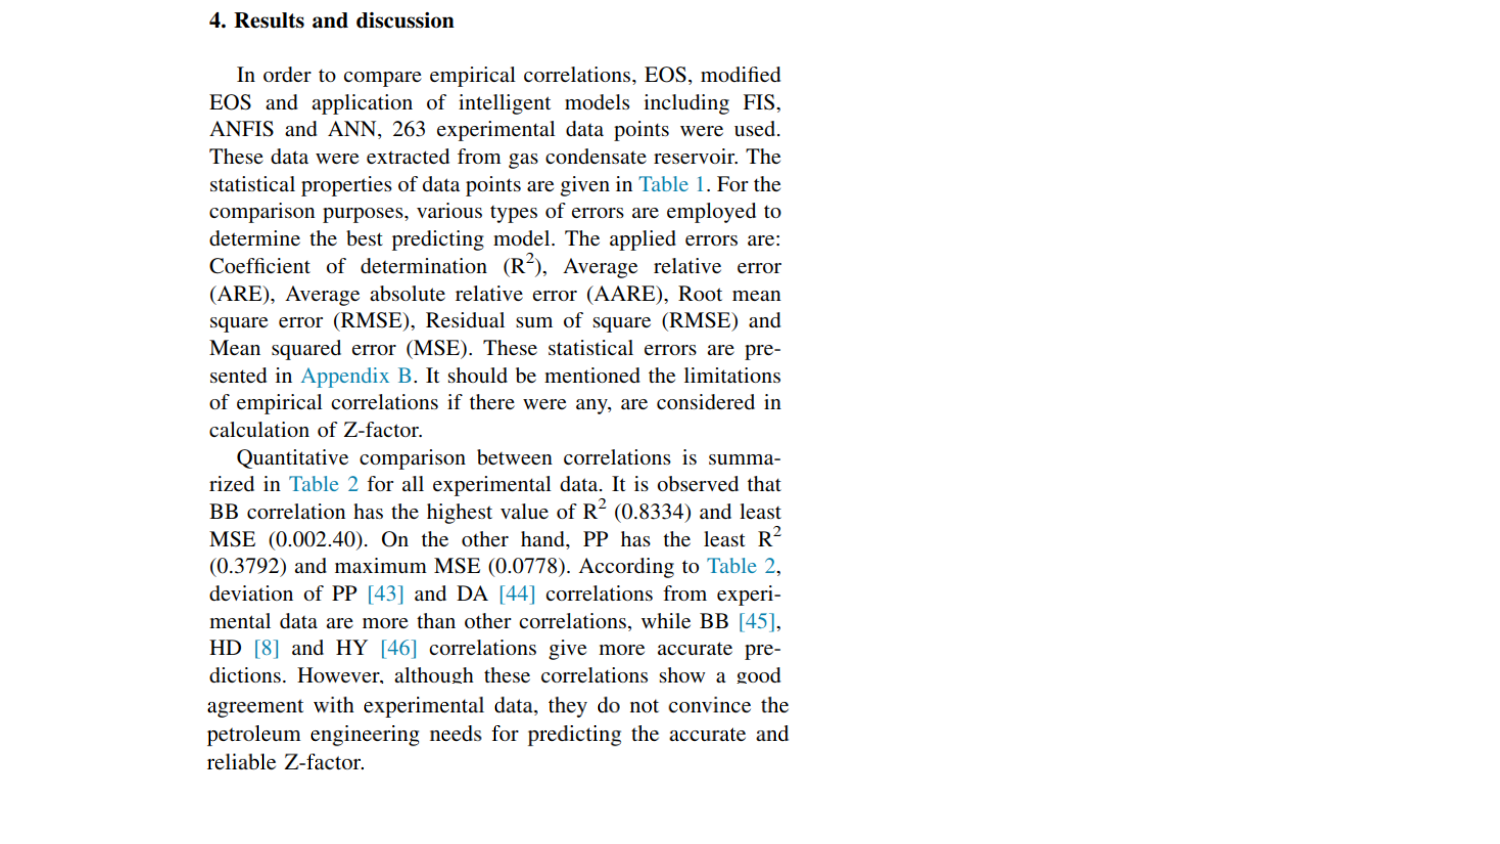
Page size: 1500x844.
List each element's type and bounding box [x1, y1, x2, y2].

text_box [182, 0, 807, 780]
